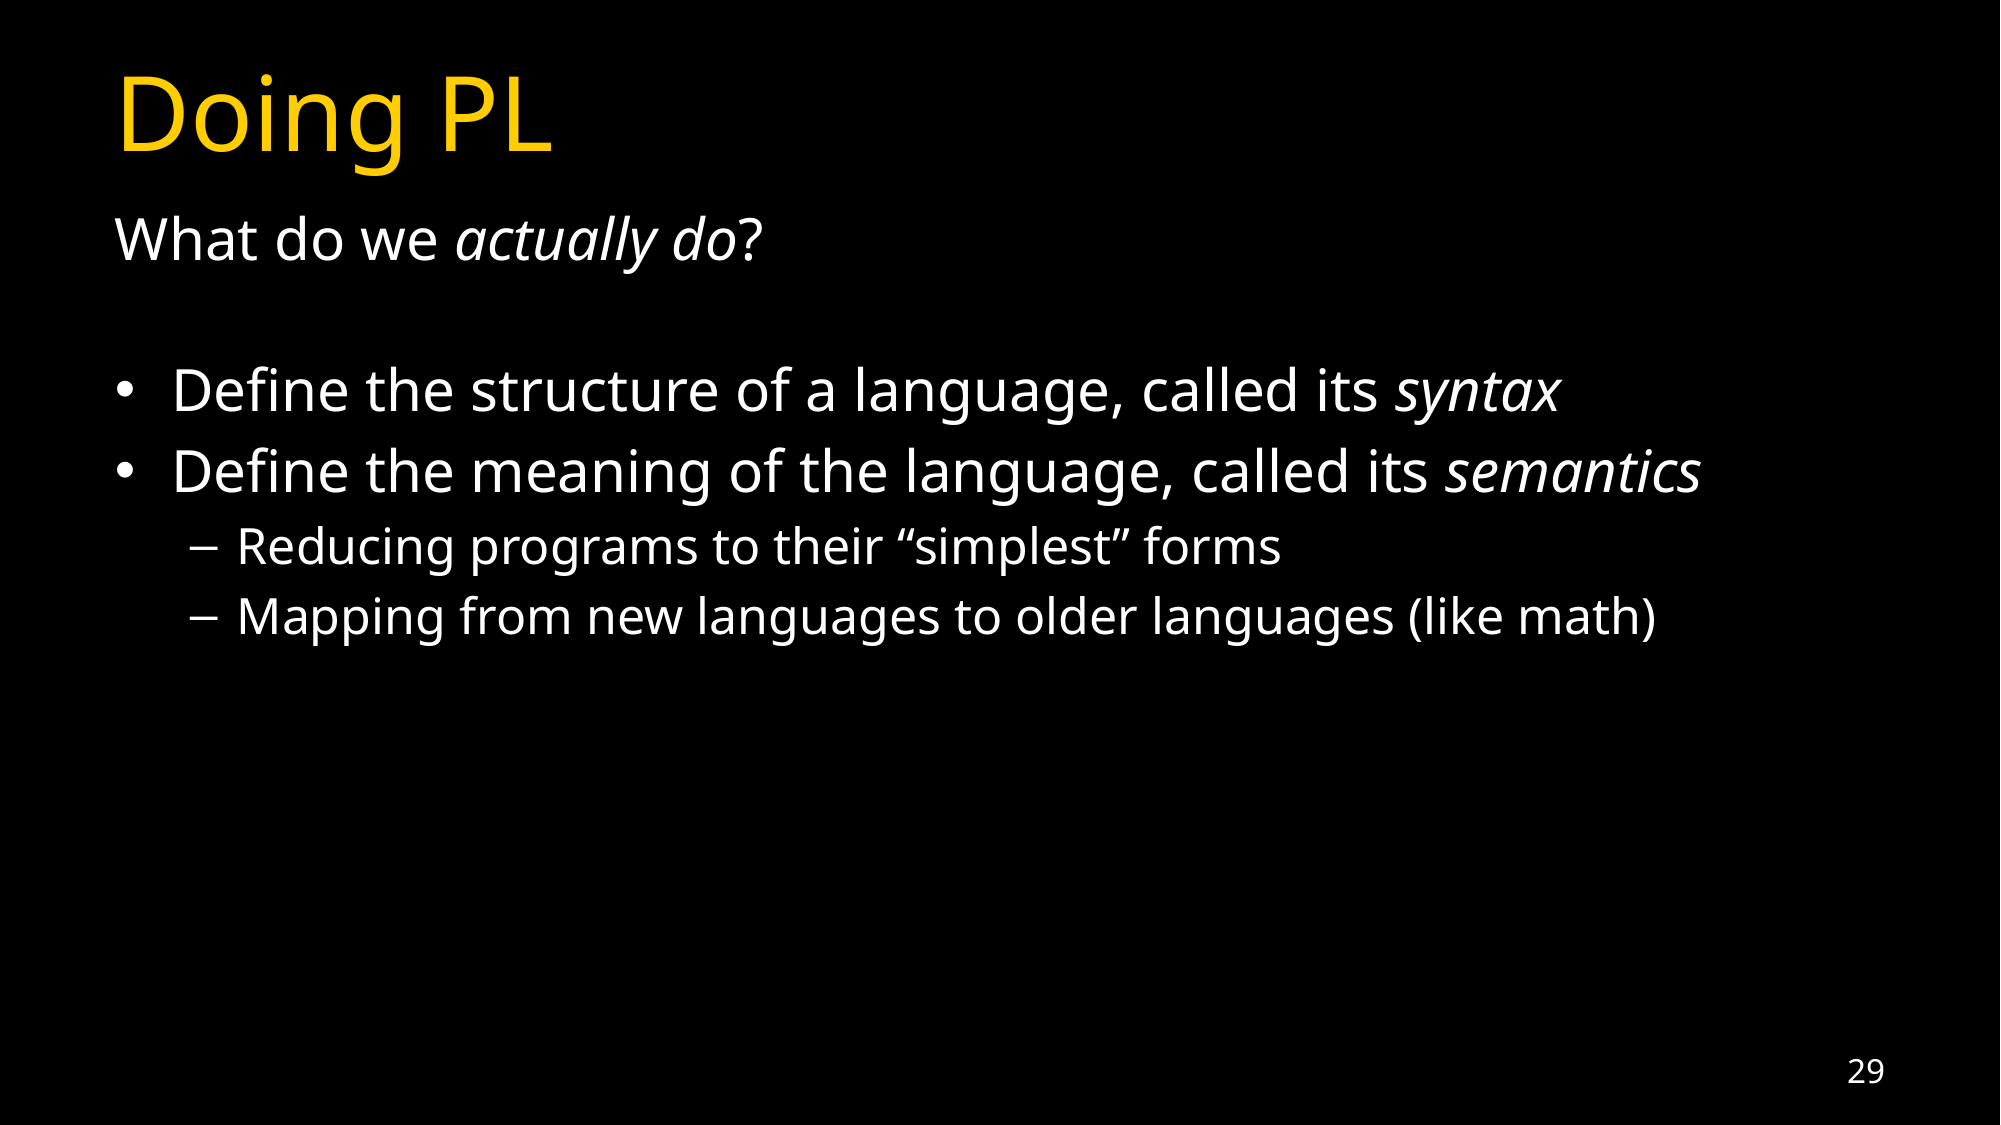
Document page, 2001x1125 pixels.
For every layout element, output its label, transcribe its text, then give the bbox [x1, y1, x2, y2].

title Doing PL [99, 45, 1900, 175]
slide_number 29 [1433, 1042, 1900, 1103]
list What do we actually do? Define the structure of a language, called its syntax Define the meaning of the language, called its semantics Reducing programs to their “simplest” forms Mapping from new languages to older languages (like math) [99, 194, 1900, 1005]
